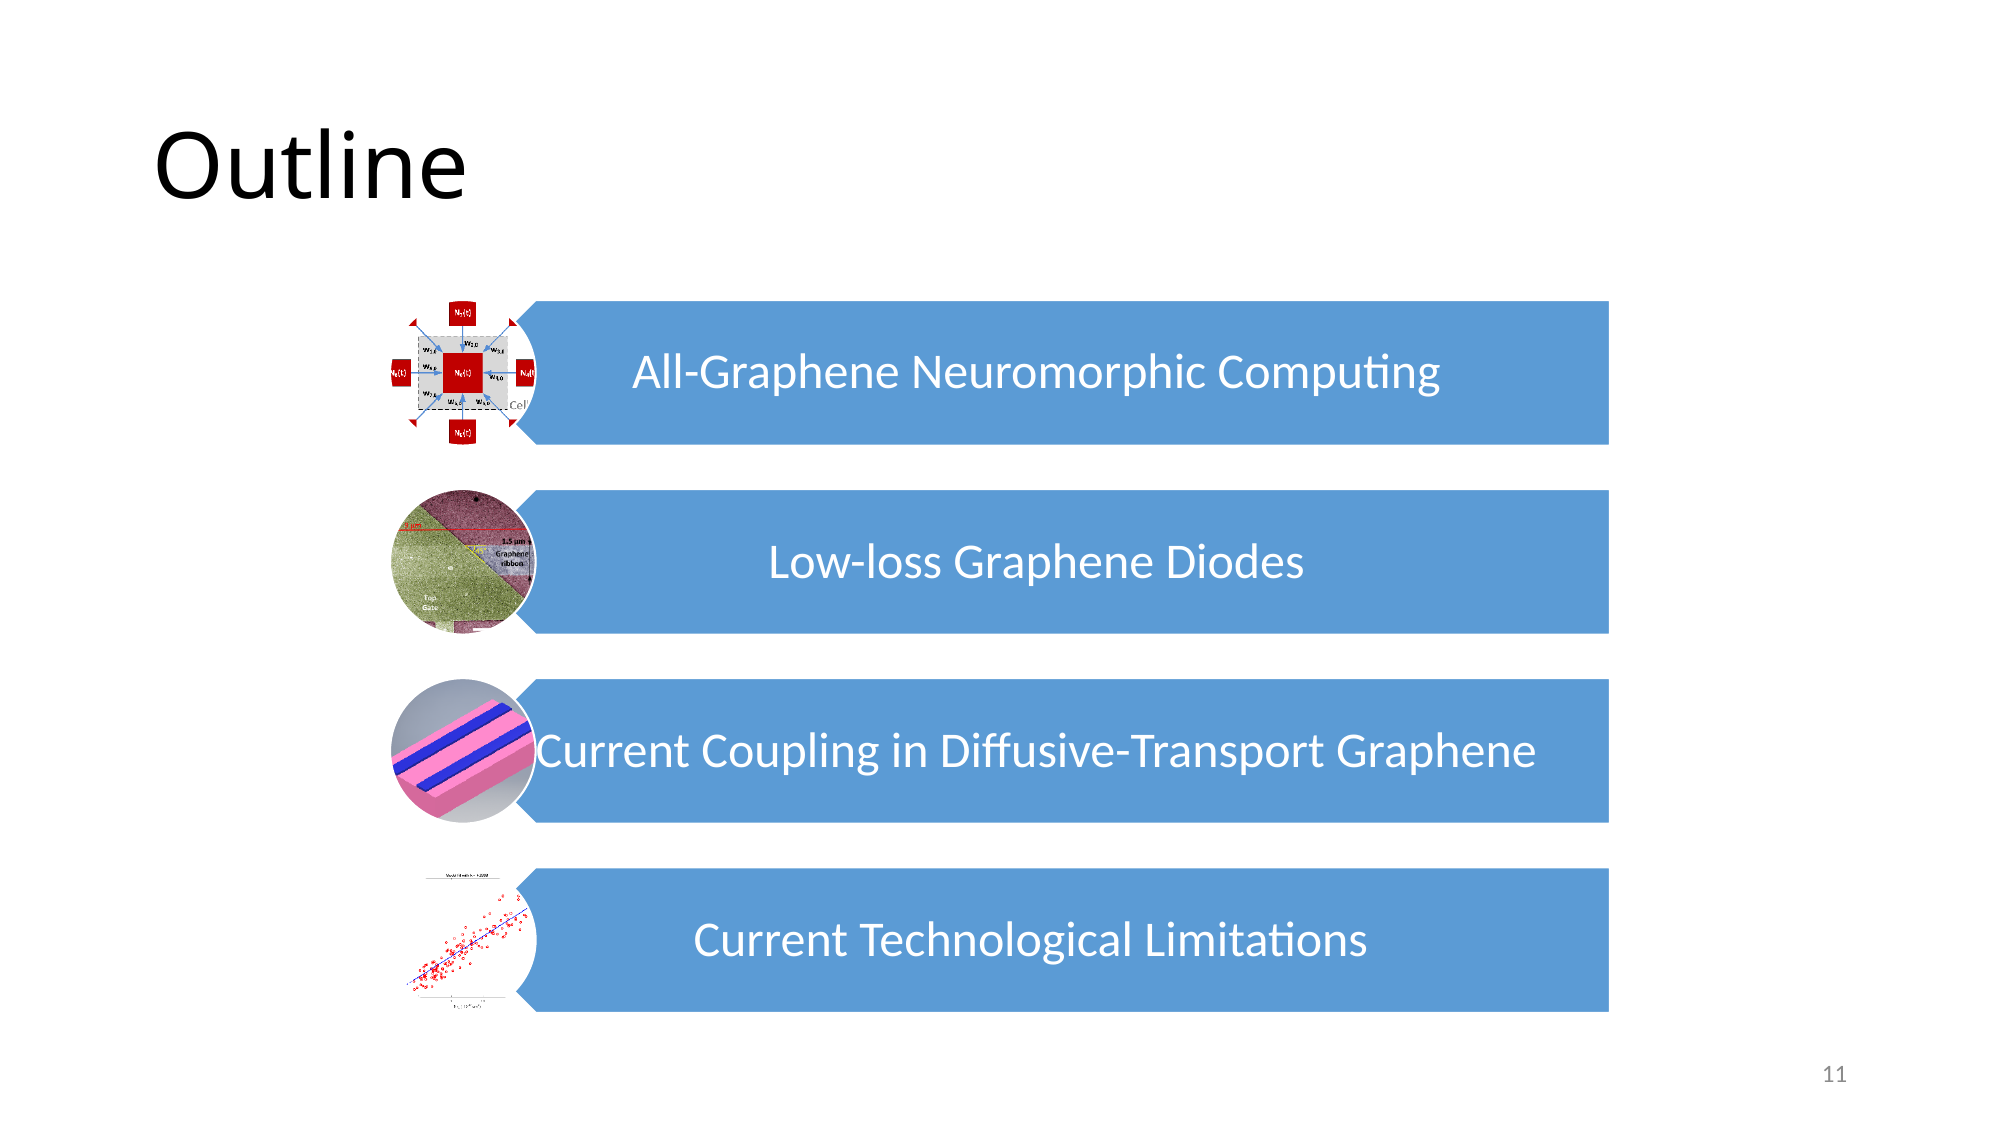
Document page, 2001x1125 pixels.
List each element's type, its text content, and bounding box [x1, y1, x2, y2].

slide_number 11 [1412, 1042, 1863, 1103]
title Outline [137, 59, 1863, 278]
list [137, 299, 1863, 1014]
